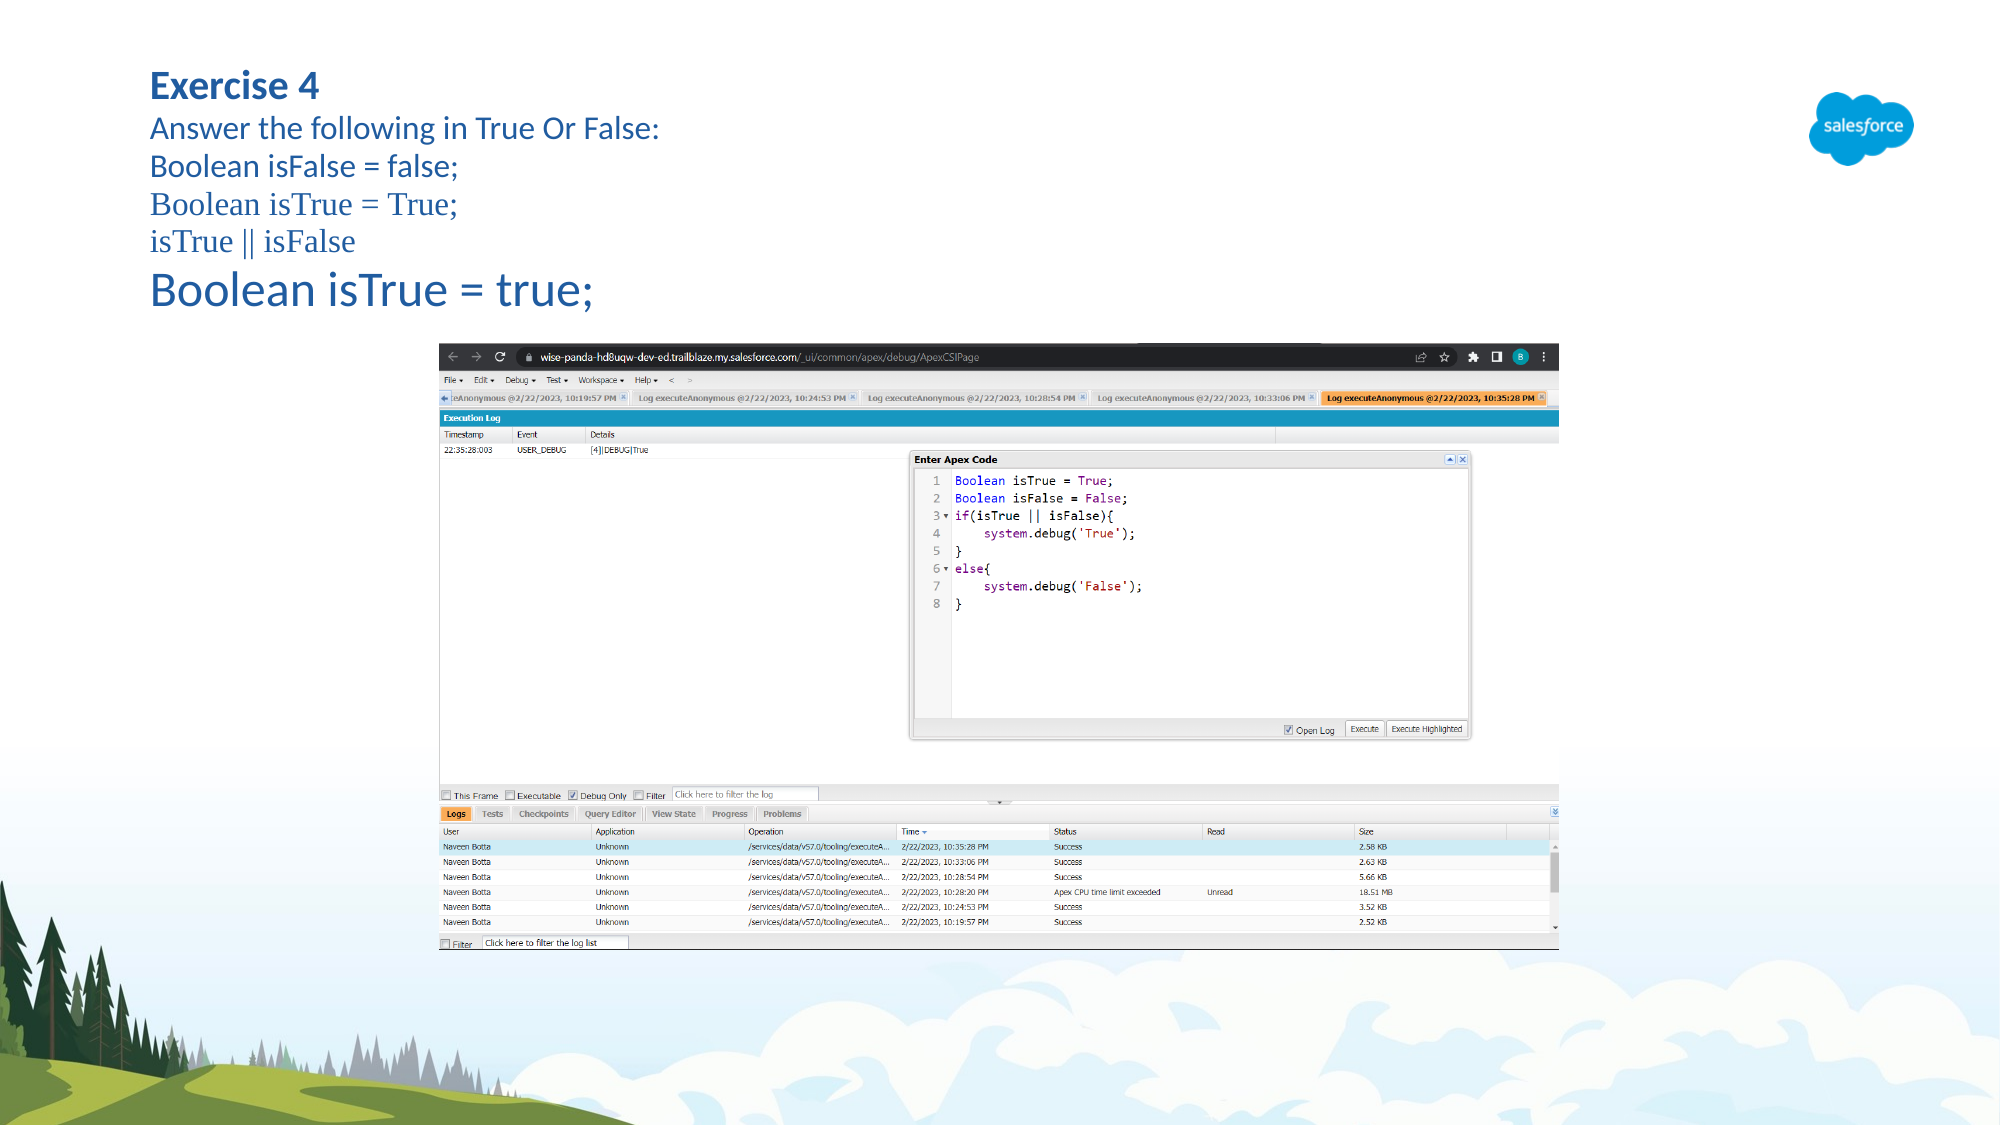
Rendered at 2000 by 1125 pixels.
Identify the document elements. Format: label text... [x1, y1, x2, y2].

title Exercise 4 Answer the following in True Or False: Boolean isFalse = false; Boolean isTrue = True; isTrue || isFalse Boolean isTrue = true; [149, 99, 1849, 318]
picture [0, 0, 2000, 1125]
